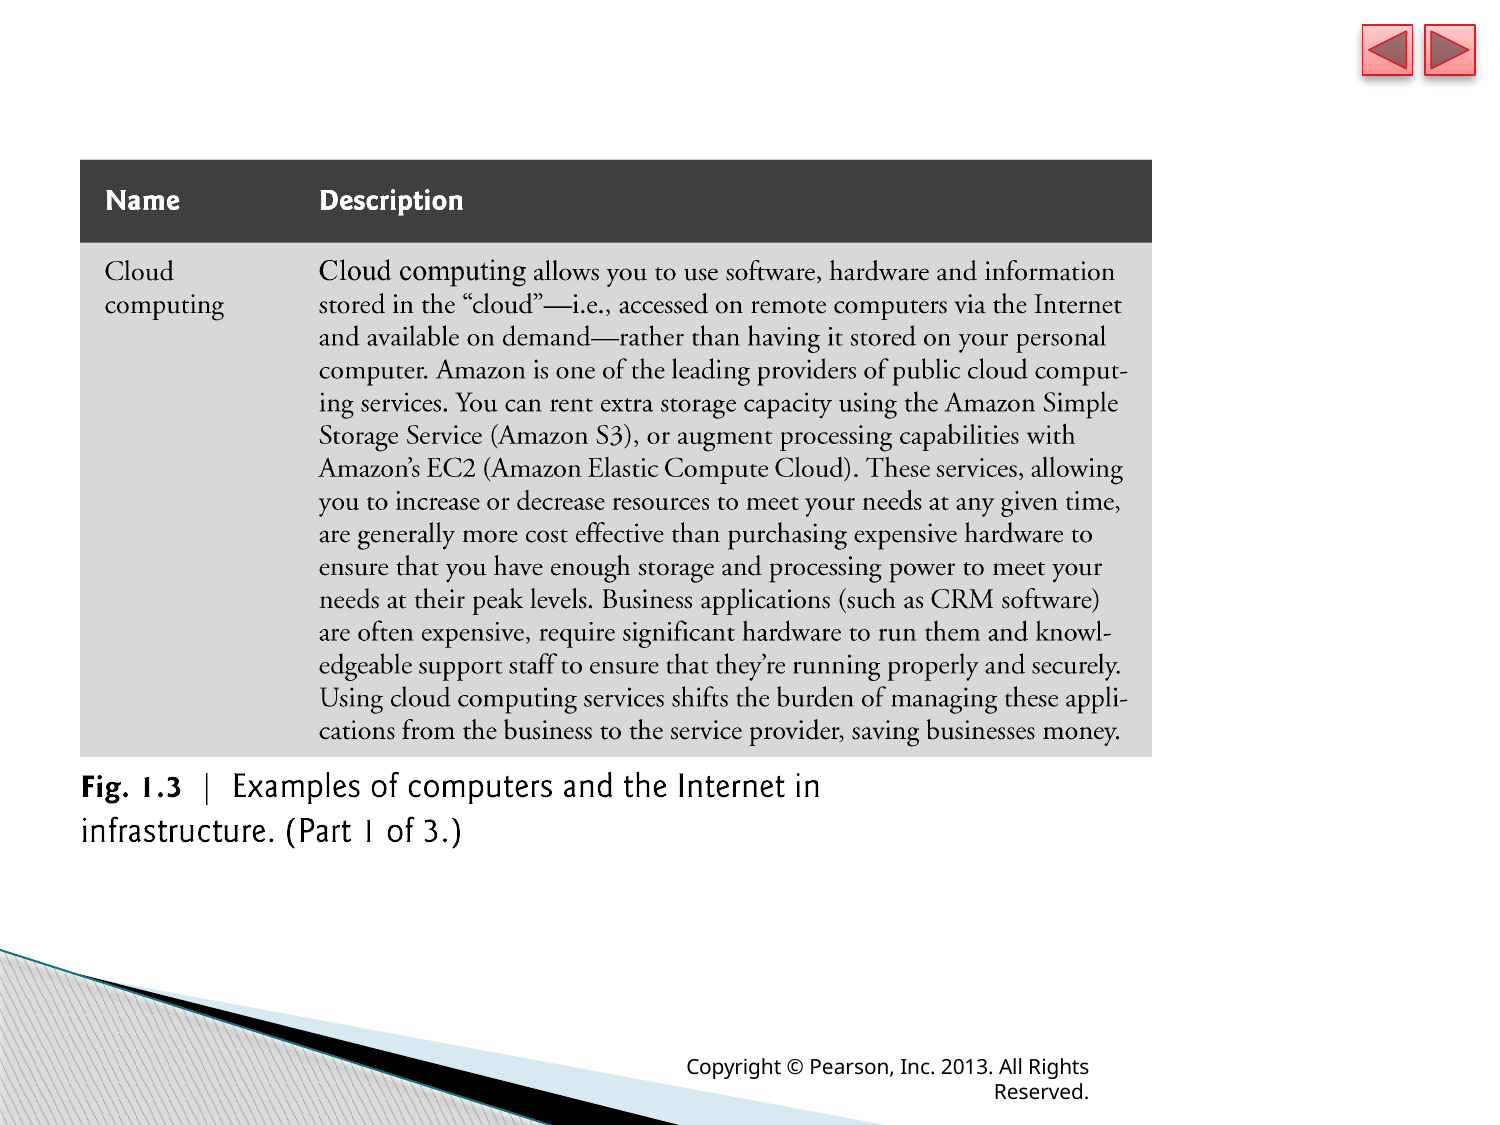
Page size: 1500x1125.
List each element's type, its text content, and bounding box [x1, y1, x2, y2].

picture [0, 106, 1500, 1018]
footer Copyright © Pearson, Inc. 2013. All Rights Reserved. [650, 1051, 1105, 1112]
